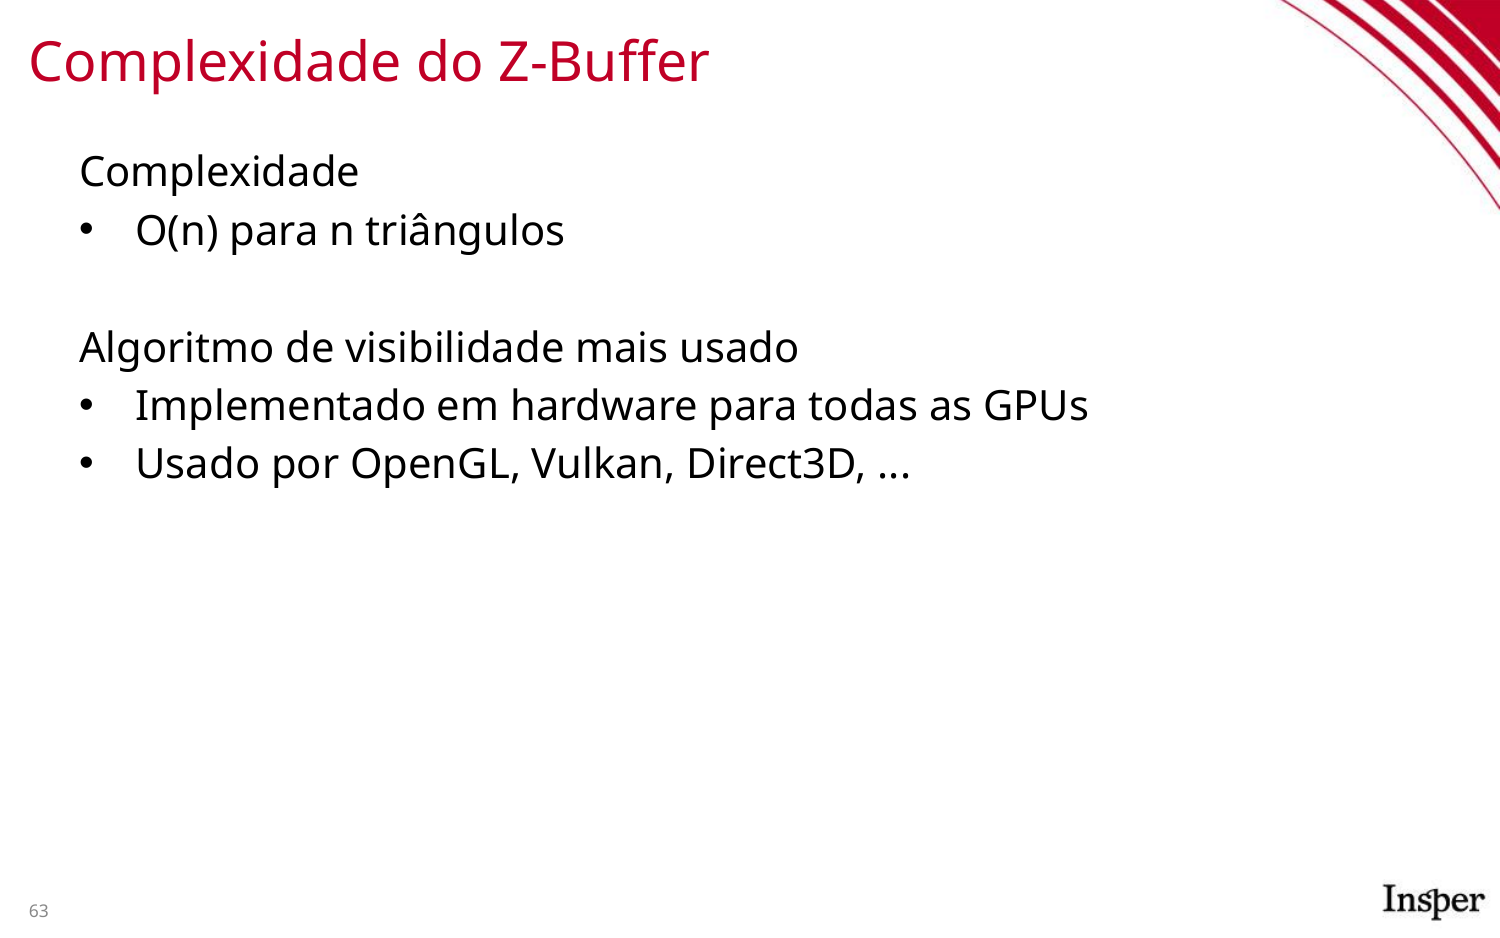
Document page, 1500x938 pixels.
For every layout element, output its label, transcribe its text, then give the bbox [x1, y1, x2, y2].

picture [249, 0, 1500, 938]
title Complexidade do Z-Buffer [13, 18, 1397, 104]
slide_number ‹#› [0, 887, 78, 938]
list Complexidade O(n) para n triângulos Algoritmo de visibilidade mais usado Implementado em hardware para todas as GPUs Usado por OpenGL, Vulkan, Direct3D, ... [64, 137, 1447, 876]
